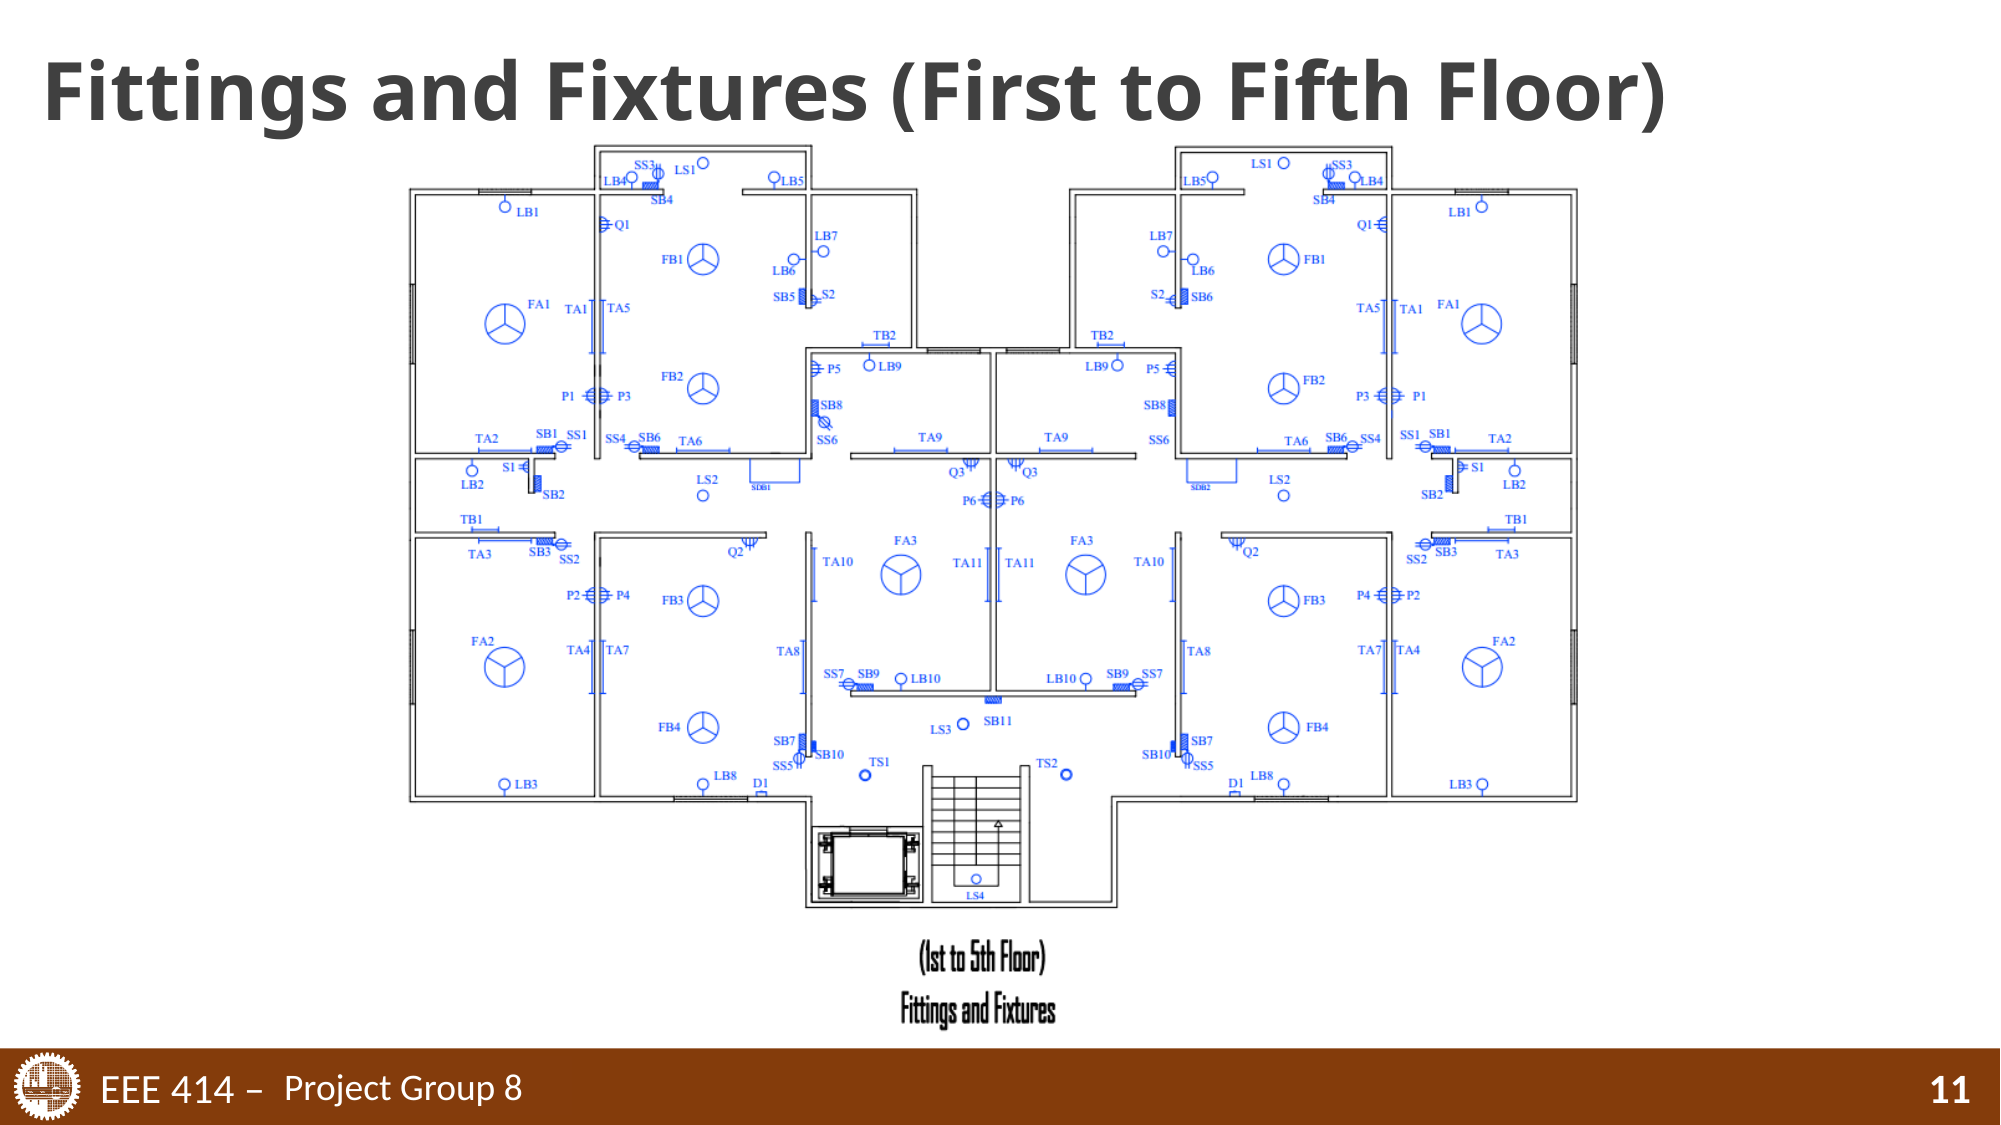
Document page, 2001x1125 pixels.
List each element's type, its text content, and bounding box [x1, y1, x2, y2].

title Fittings and Fixtures (First to Fifth Floor) [26, 8, 1752, 180]
slide_number 11 [1535, 1056, 1986, 1117]
text_box Project Group 8 [269, 1055, 573, 1116]
picture [390, 132, 1589, 1040]
picture [14, 1052, 82, 1121]
